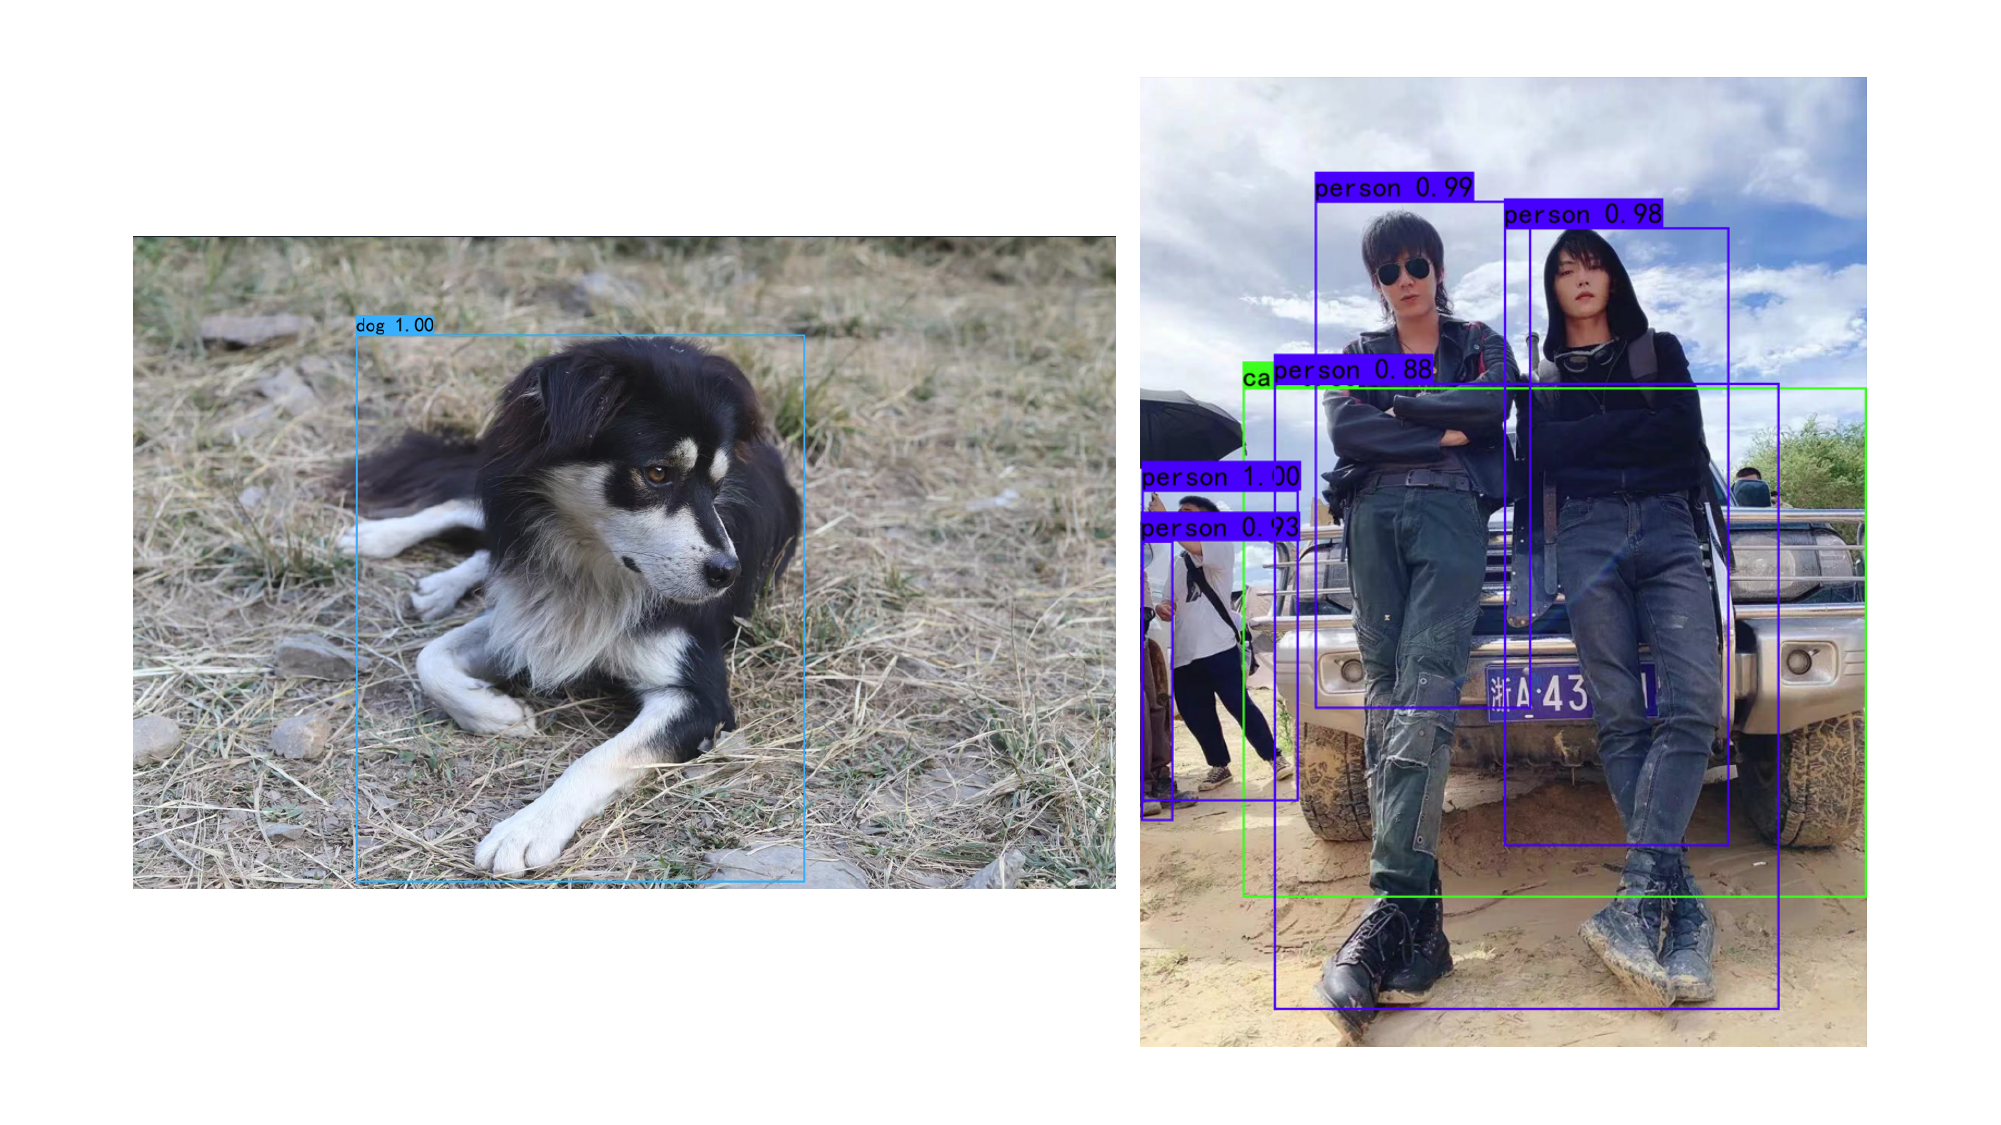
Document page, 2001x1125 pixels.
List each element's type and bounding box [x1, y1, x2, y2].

picture [1140, 77, 1867, 1048]
picture [133, 236, 1116, 889]
